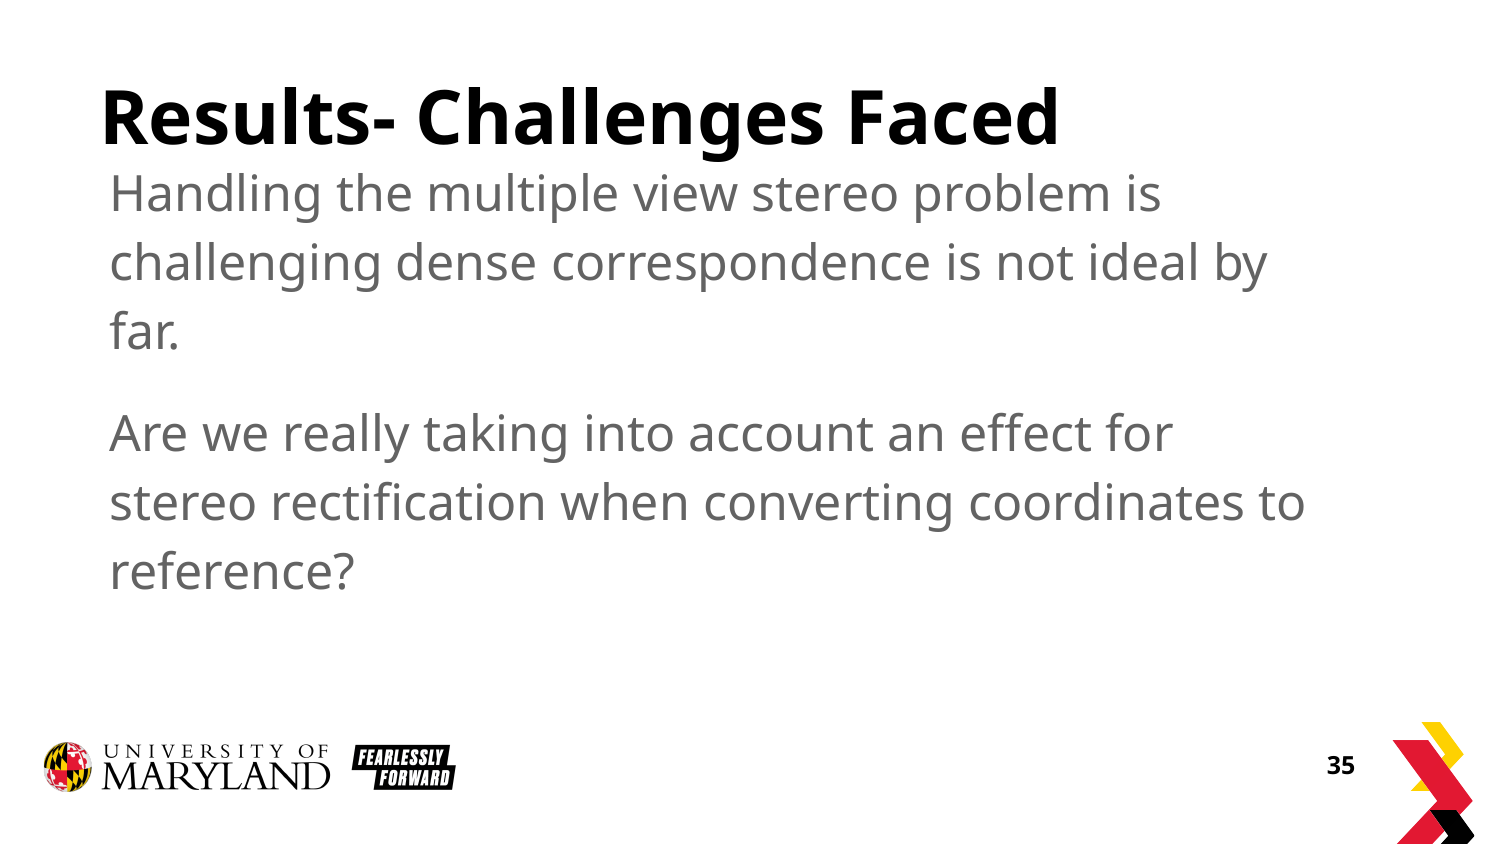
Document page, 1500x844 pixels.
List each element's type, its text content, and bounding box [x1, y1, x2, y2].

text_box Handling the multiple view stereo problem is challenging dense correspondence is not ideal by far. Are we really taking into account an effect for stereo rectification when converting coordinates to reference? [109, 152, 1324, 735]
slide_number 35 [1280, 734, 1371, 800]
title Results- Challenges Faced [99, 63, 1475, 166]
picture [43, 742, 456, 792]
picture [1343, 722, 1475, 844]
